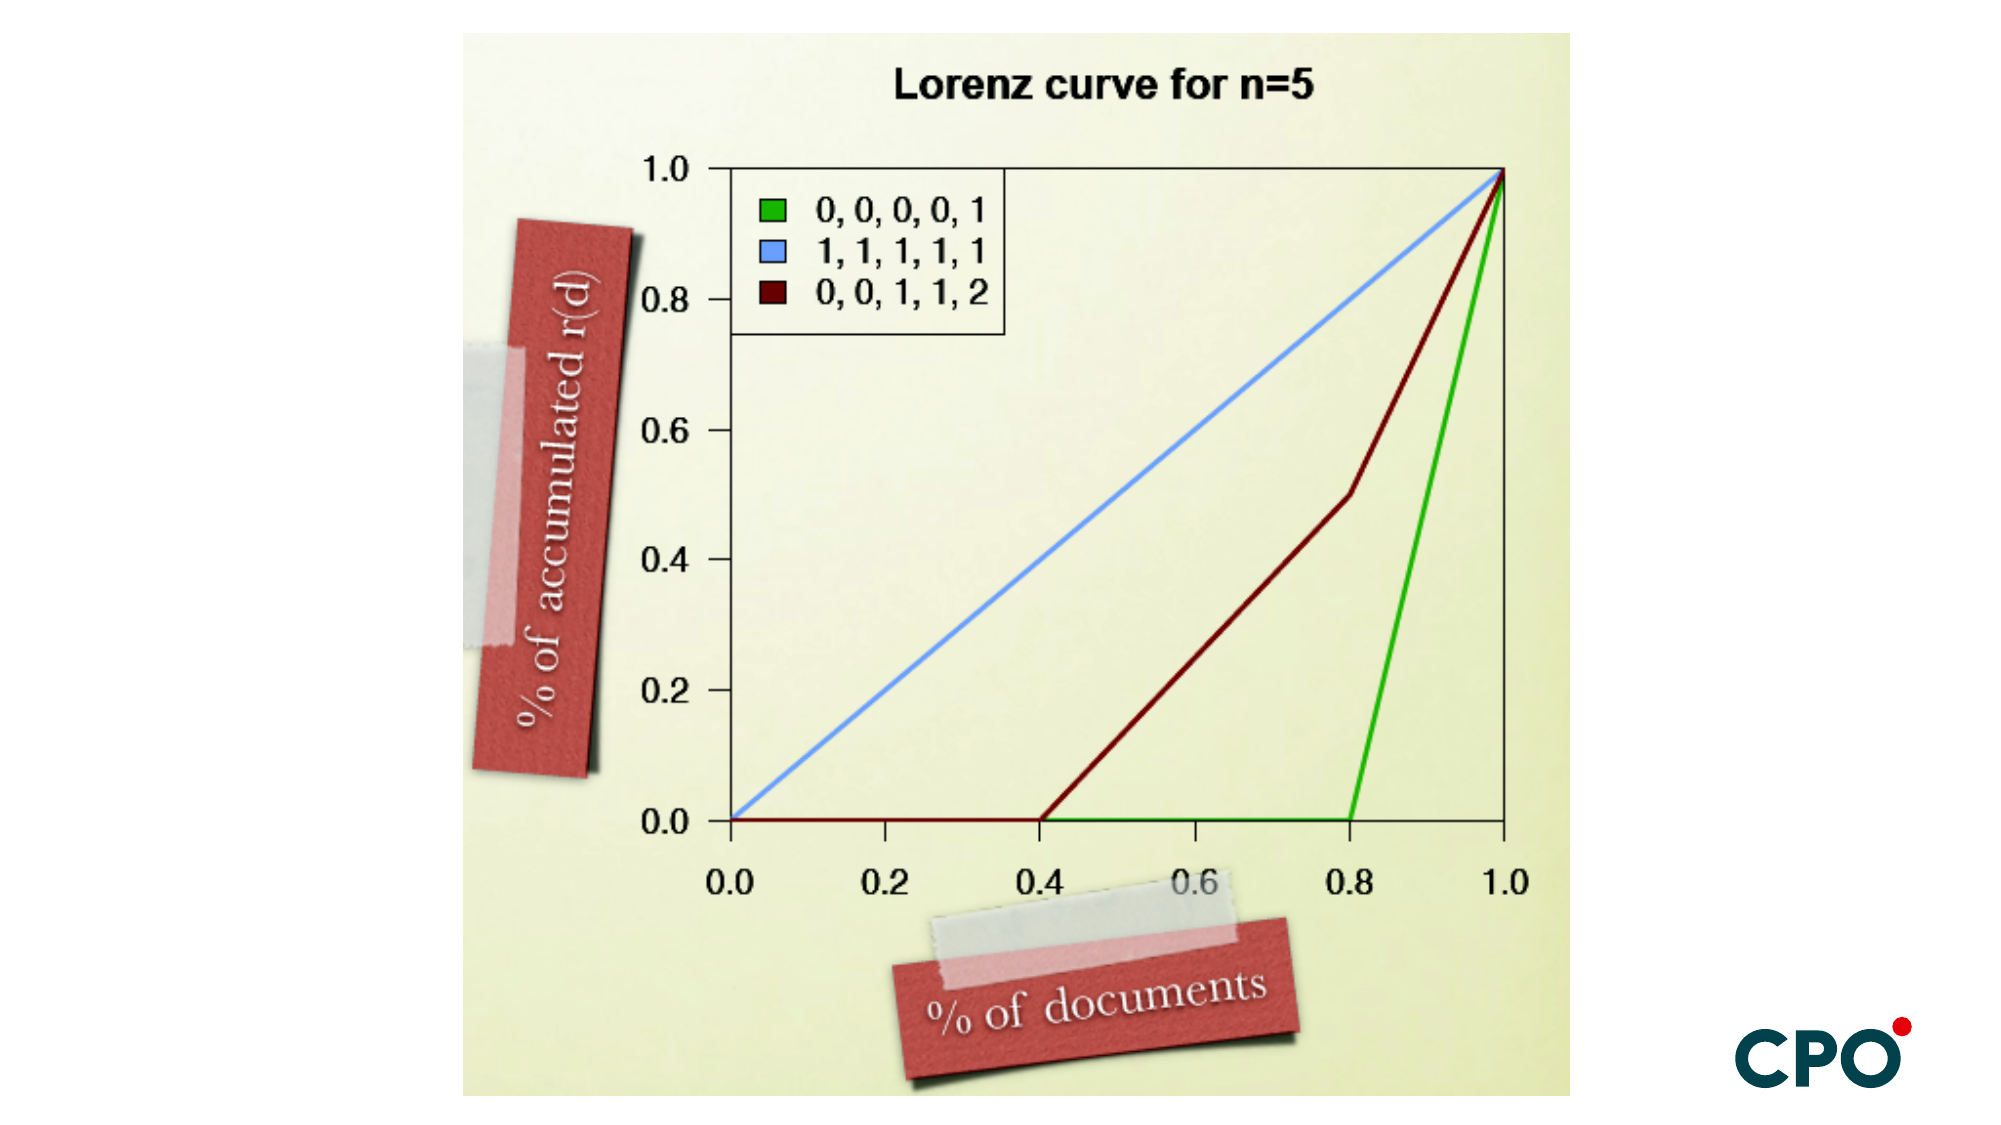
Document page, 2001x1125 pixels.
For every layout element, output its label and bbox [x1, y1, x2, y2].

picture [463, 33, 1570, 1096]
